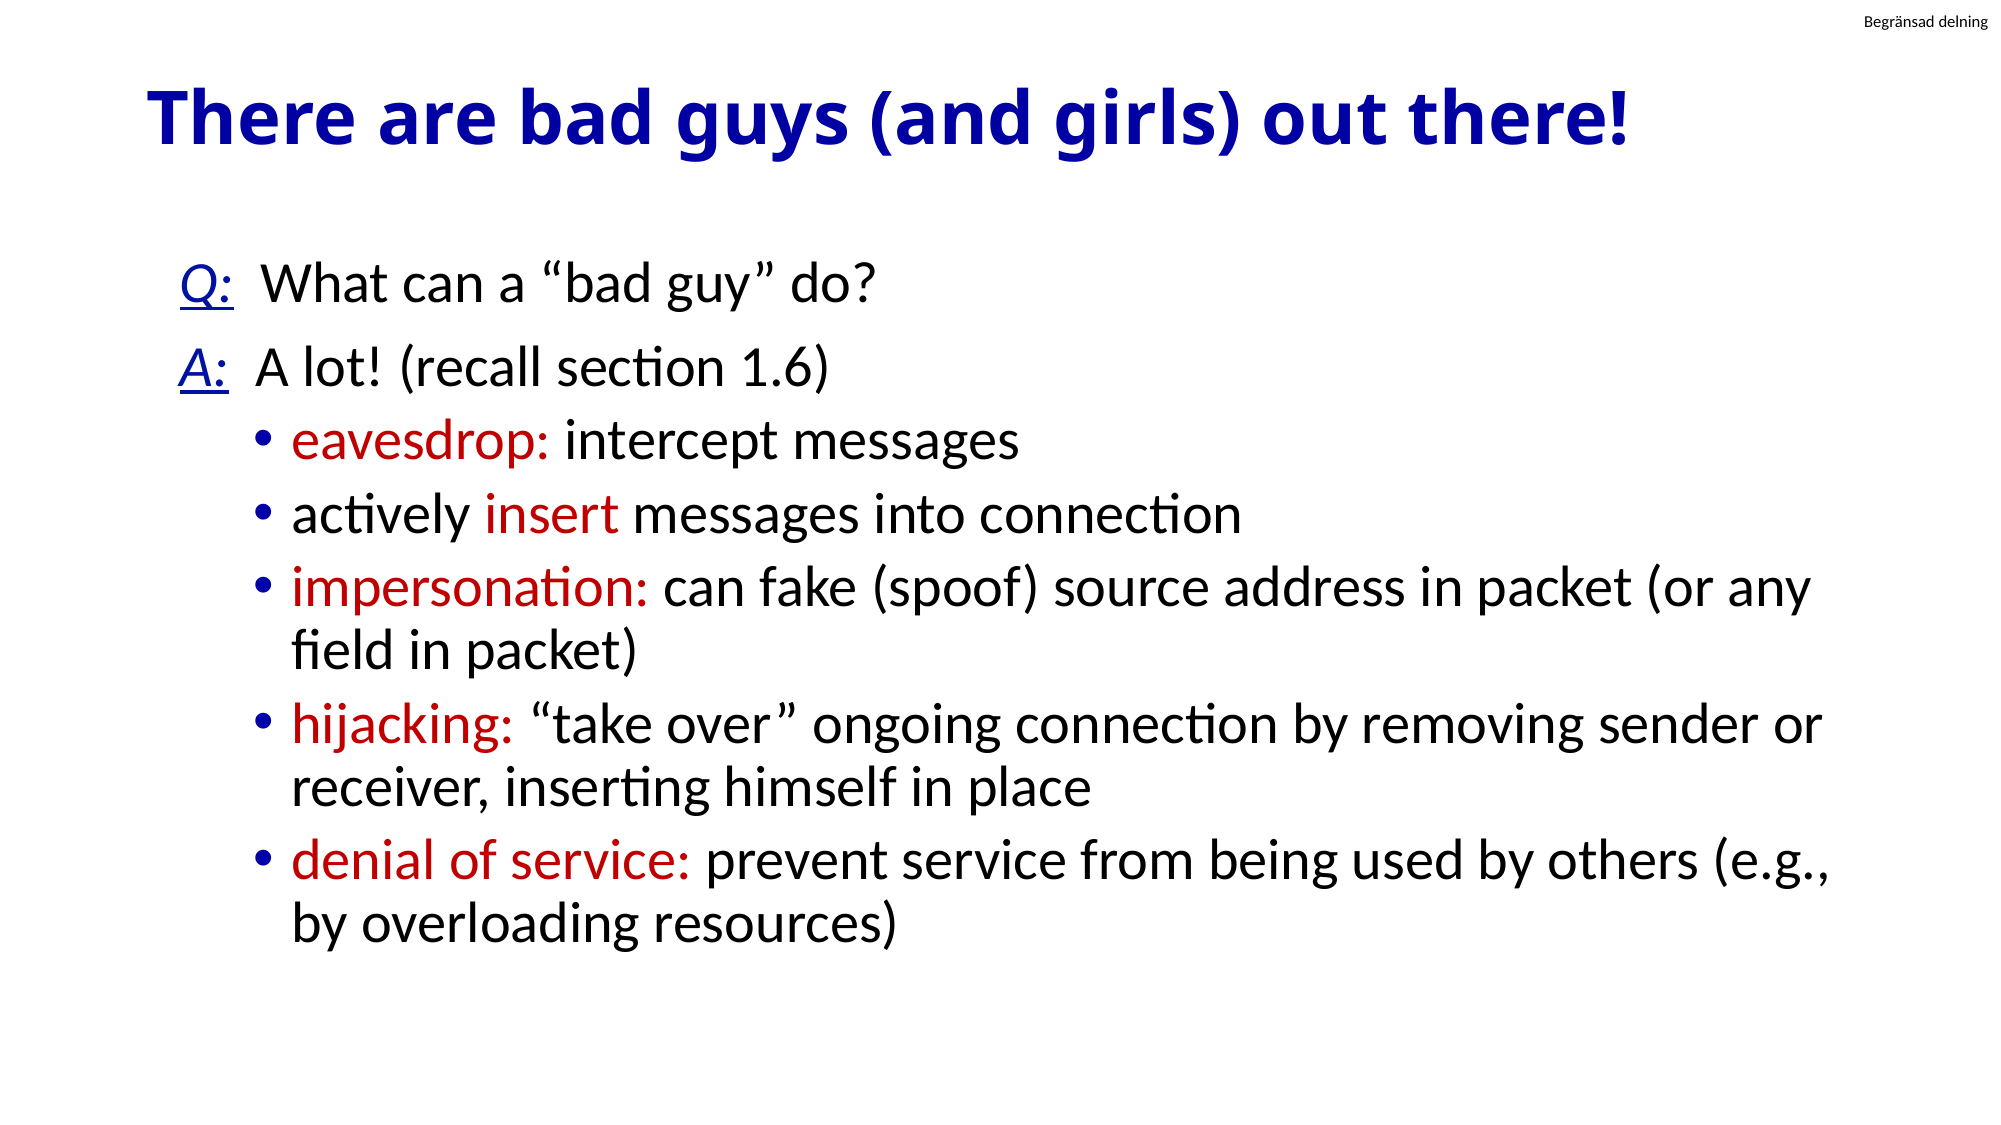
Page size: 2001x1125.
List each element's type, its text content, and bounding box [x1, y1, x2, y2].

title There are bad guys (and girls) out there! [131, 47, 1856, 195]
text_box Q: What can a “bad guy” do? A: A lot! (recall section 1.6) eavesdrop: intercept messages actively insert messages into connection impersonation: can fake (spoof) source address in packet (or any field in packet) hijacking: “take over” ongoing connection by removing sender or receiver, inserting himself in place denial of service: prevent service from being used by others (e.g., by overloading resources) [162, 245, 1898, 983]
